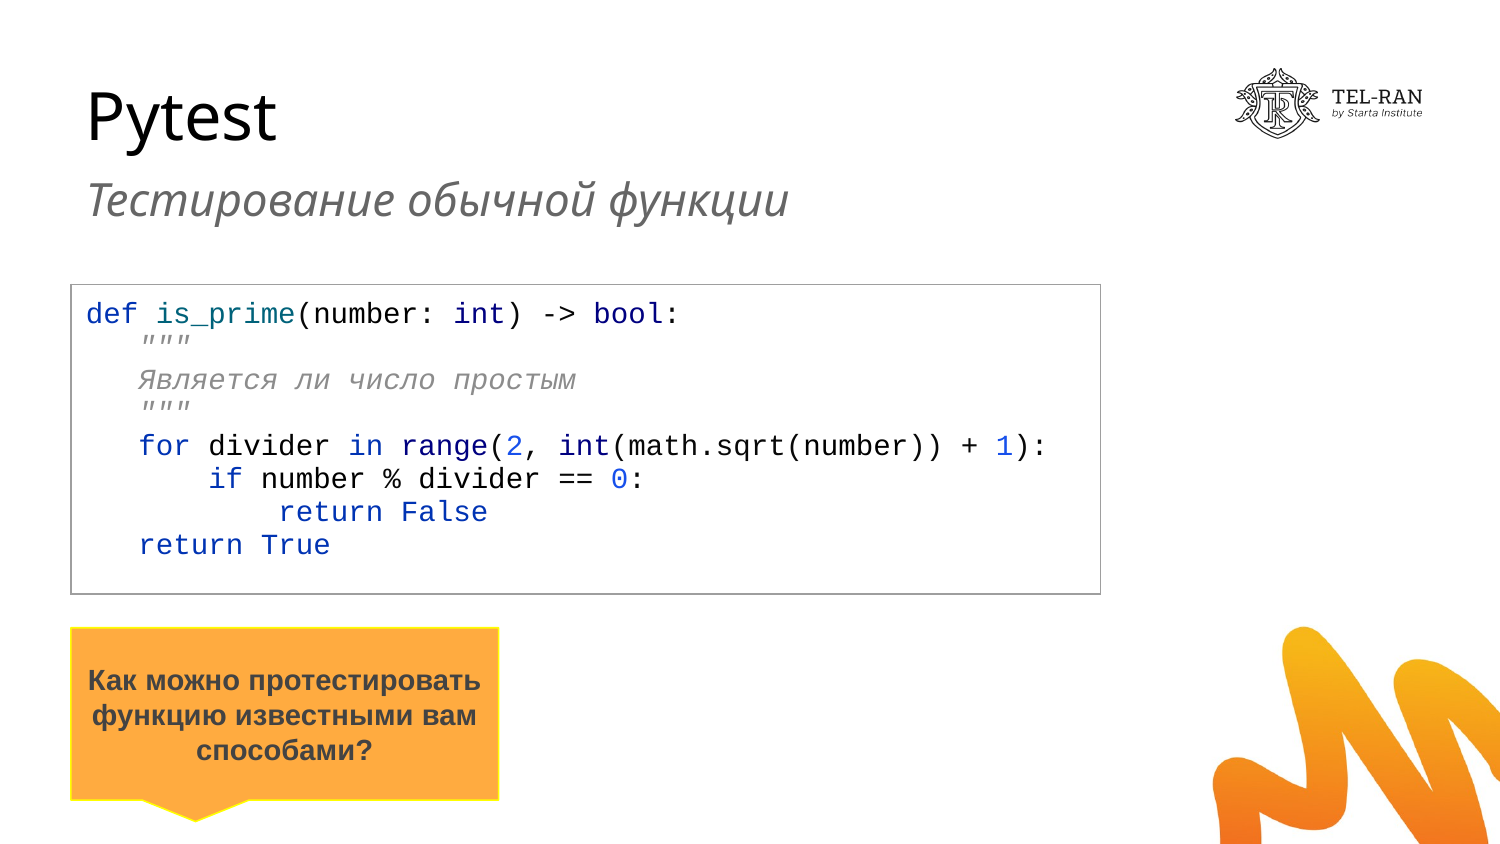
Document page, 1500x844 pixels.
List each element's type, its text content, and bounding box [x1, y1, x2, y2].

picture [1237, 68, 1422, 139]
picture [1211, 625, 1500, 844]
table_header def is_prime(number: int) -> bool: """ Является ли число простым """ for divider in range(2, int(math.sqrt(number)) + 1): if number % divider == 0: return False return True [72, 285, 1100, 593]
text_box Как можно протестировать функцию известными вам способами? [70, 627, 499, 822]
title Pytest [70, 59, 1237, 155]
subtitle Тестирование обычной функции [70, 155, 1237, 676]
